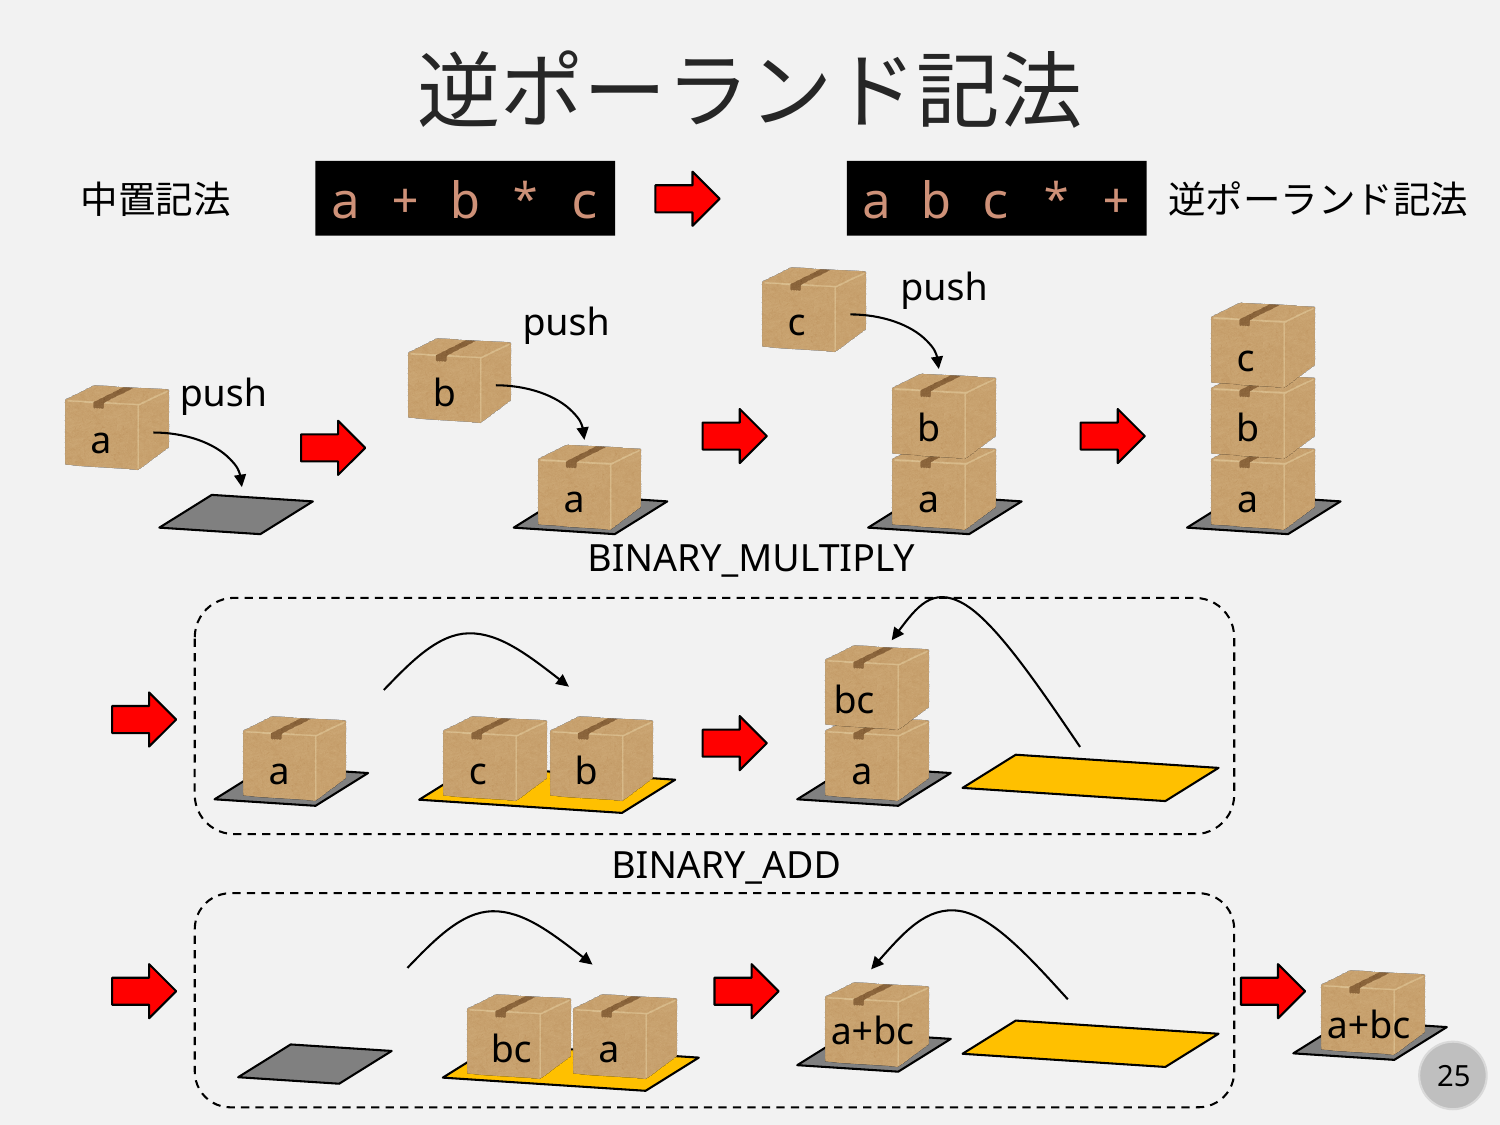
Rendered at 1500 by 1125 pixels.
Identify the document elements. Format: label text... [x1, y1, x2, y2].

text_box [820, 970, 931, 1076]
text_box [466, 982, 572, 1088]
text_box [891, 361, 998, 468]
text_box push [507, 290, 625, 351]
text_box [1292, 1037, 1316, 1056]
text_box 逆ポーランド記法 [1153, 168, 1483, 229]
text_box [495, 385, 589, 440]
list 逆ポーランド記法 [0, 31, 1500, 155]
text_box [1210, 290, 1317, 397]
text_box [442, 704, 549, 810]
text_box [193, 596, 1236, 836]
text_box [1210, 397, 1317, 468]
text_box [64, 373, 171, 480]
text_box [111, 691, 177, 748]
text_box 中置記法 [65, 168, 246, 229]
text_box [654, 170, 721, 227]
text_box [1239, 963, 1306, 1020]
text_box push [885, 255, 1003, 315]
text_box push [165, 361, 283, 422]
text_box [867, 512, 891, 527]
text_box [407, 326, 513, 432]
text_box [998, 498, 1023, 518]
text_box a b c * + [846, 160, 1147, 236]
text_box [537, 432, 643, 539]
text_box [643, 498, 669, 518]
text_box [241, 704, 348, 810]
text_box BINARY_MULTIPLY [572, 527, 939, 587]
text_box [193, 892, 1236, 1109]
text_box [1317, 498, 1342, 518]
text_box [153, 433, 247, 488]
text_box [850, 314, 944, 369]
text_box [1079, 408, 1146, 465]
text_box [300, 419, 366, 476]
text_box BINARY_ADD [596, 835, 857, 893]
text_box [1316, 958, 1427, 1064]
text_box [111, 963, 177, 1020]
text_box a + b * c [315, 160, 616, 236]
text_box [1427, 1024, 1448, 1041]
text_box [891, 468, 998, 539]
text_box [820, 633, 931, 739]
text_box [1186, 512, 1210, 531]
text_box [572, 982, 679, 1088]
text_box [701, 408, 768, 465]
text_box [1210, 468, 1317, 539]
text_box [549, 704, 655, 810]
text_box [512, 511, 537, 531]
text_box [824, 739, 931, 810]
text_box [158, 493, 314, 536]
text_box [761, 255, 868, 361]
